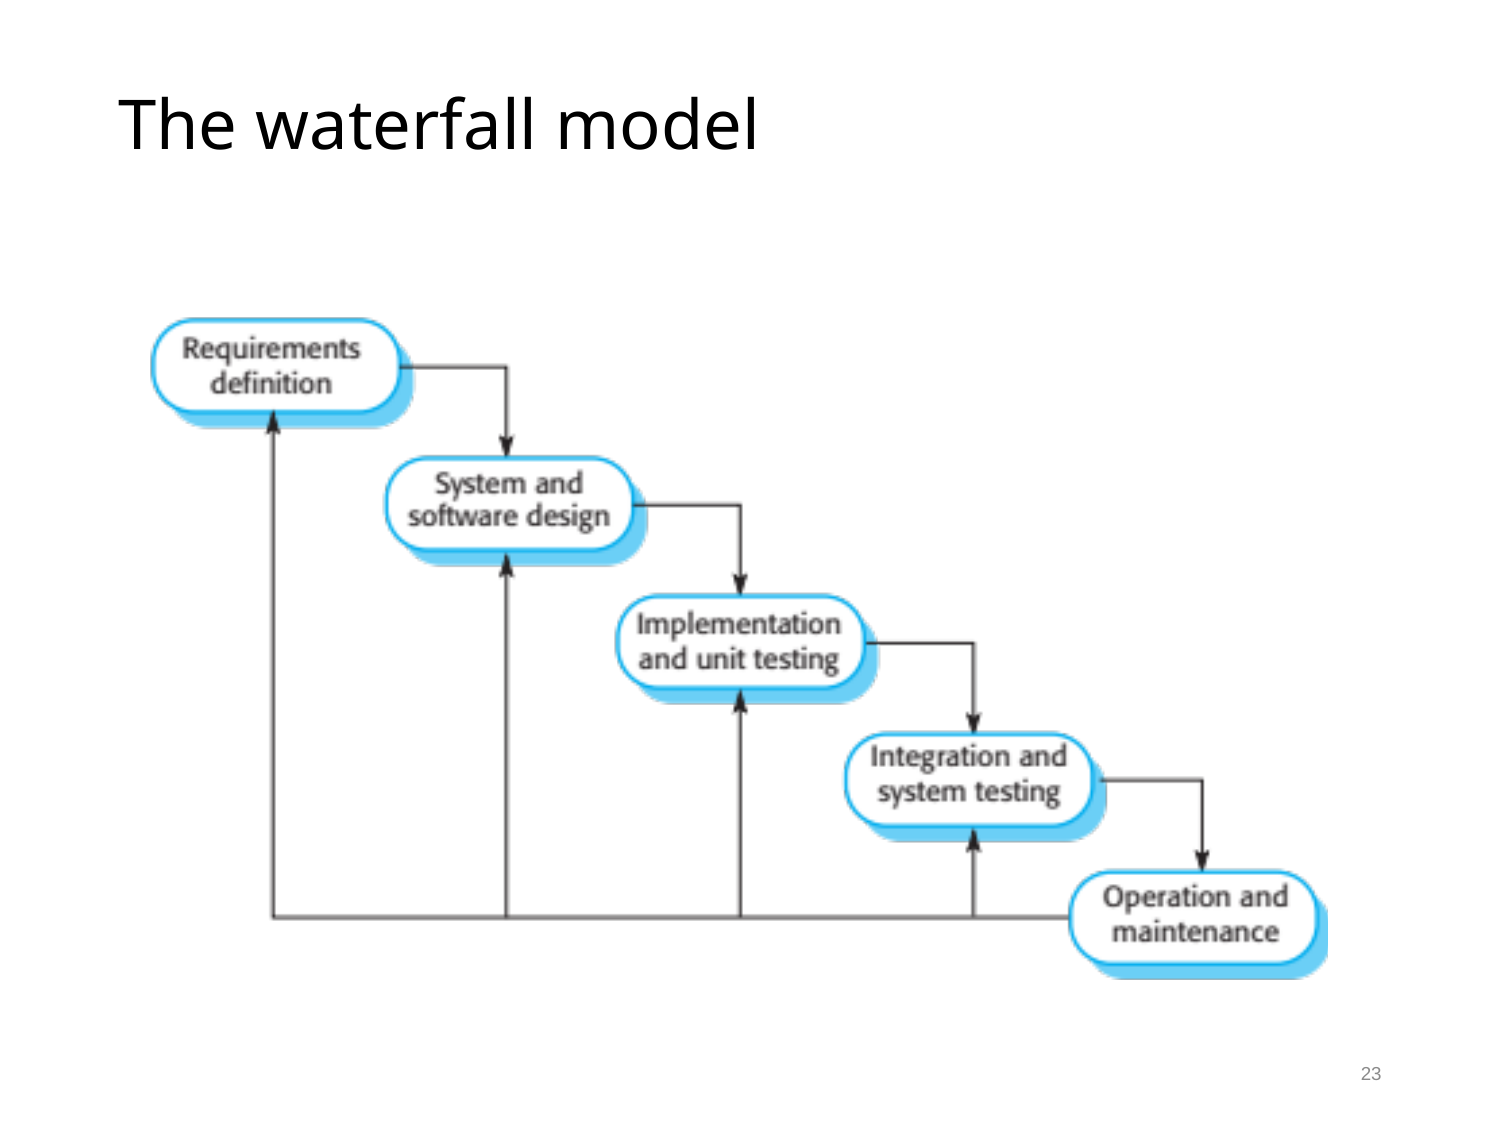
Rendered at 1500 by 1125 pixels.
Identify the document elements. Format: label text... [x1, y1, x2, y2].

slide_number 23 [1059, 1042, 1397, 1103]
picture [149, 316, 1328, 980]
title The waterfall model [103, 59, 1397, 278]
